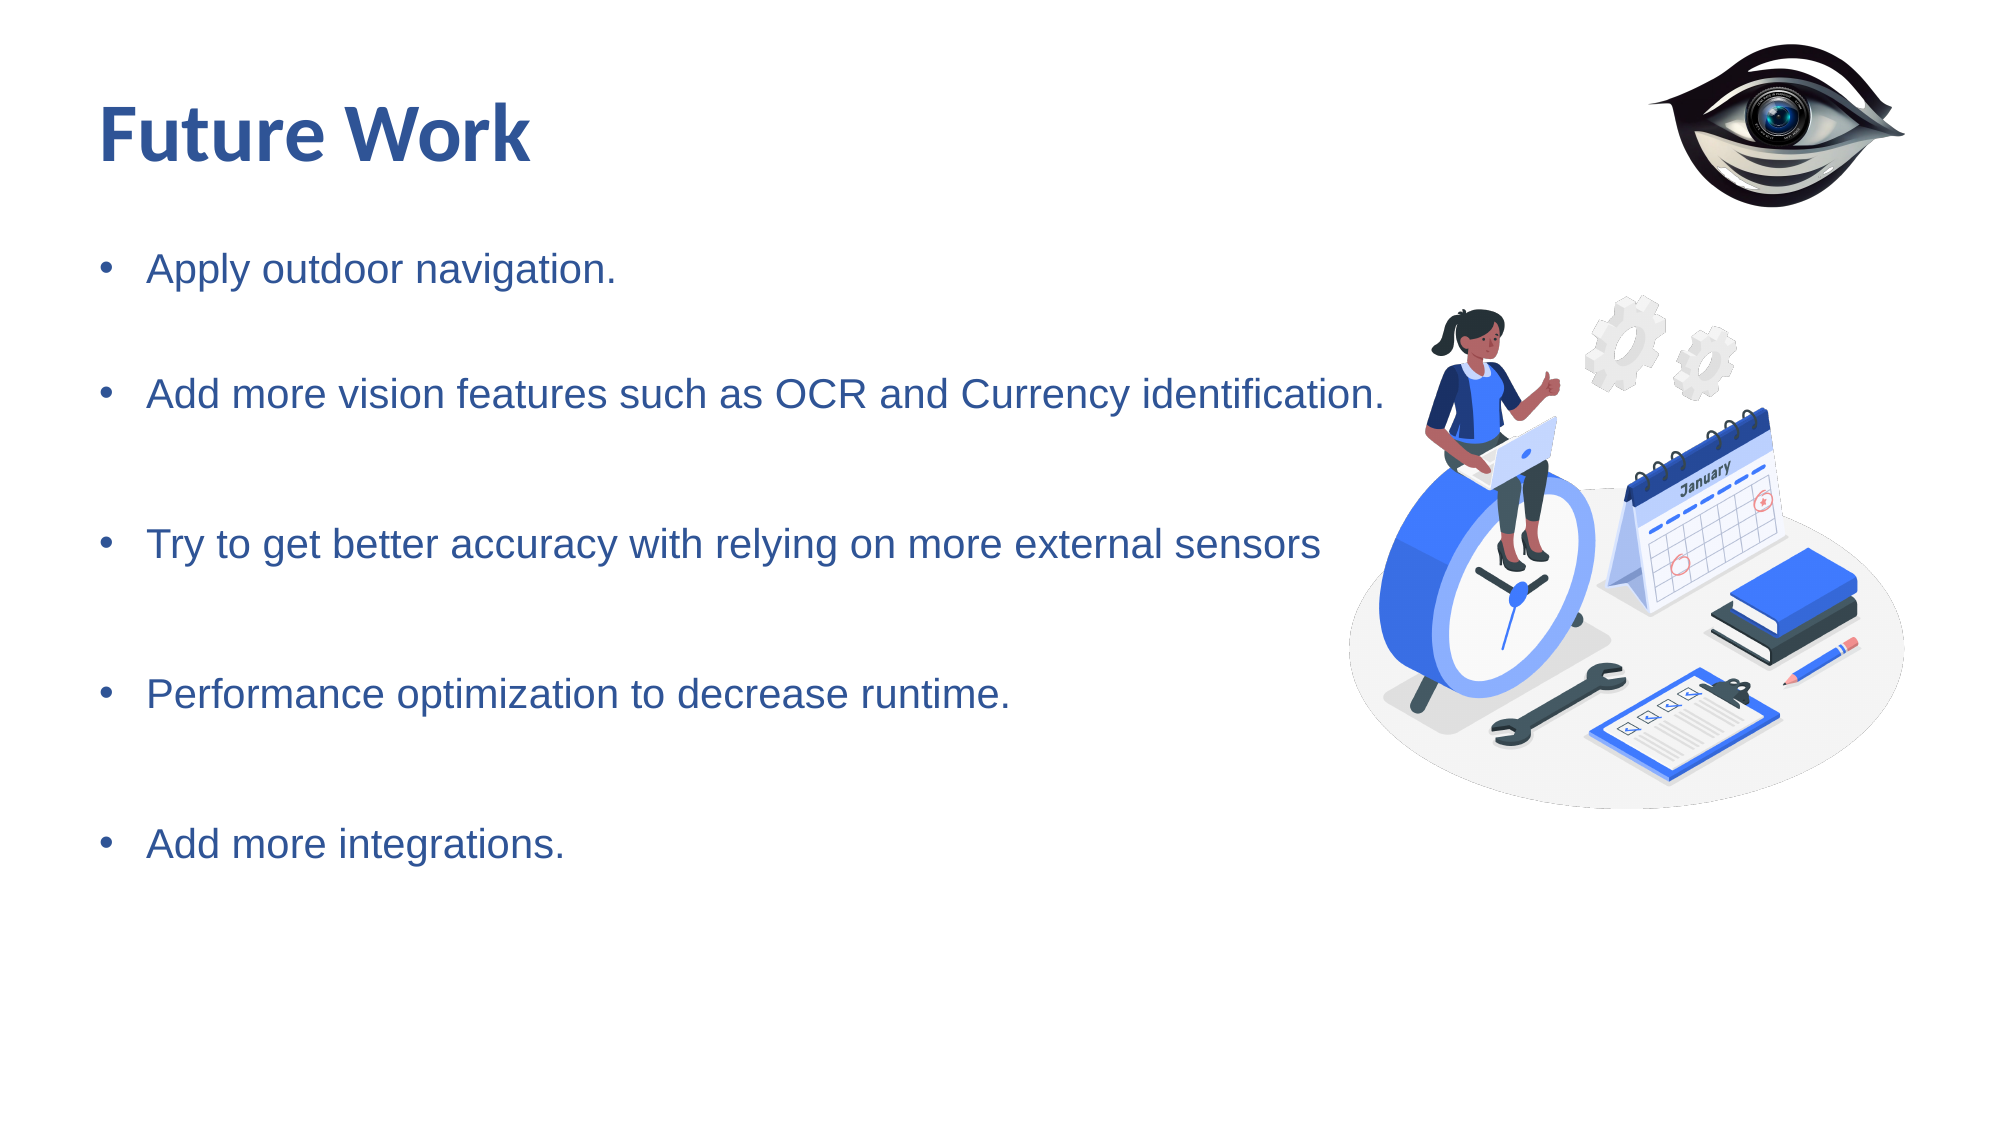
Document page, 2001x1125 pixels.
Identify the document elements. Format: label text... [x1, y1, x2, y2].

picture [1336, 249, 1917, 829]
text_box Apply outdoor navigation. Add more vision features such as OCR and Currency identification. Try to get better accuracy with relying on more external sensors Performance optimization to decrease runtime. Add more integrations. [84, 209, 1429, 875]
picture [1648, 40, 1906, 219]
text_box Future Work [84, 71, 660, 186]
